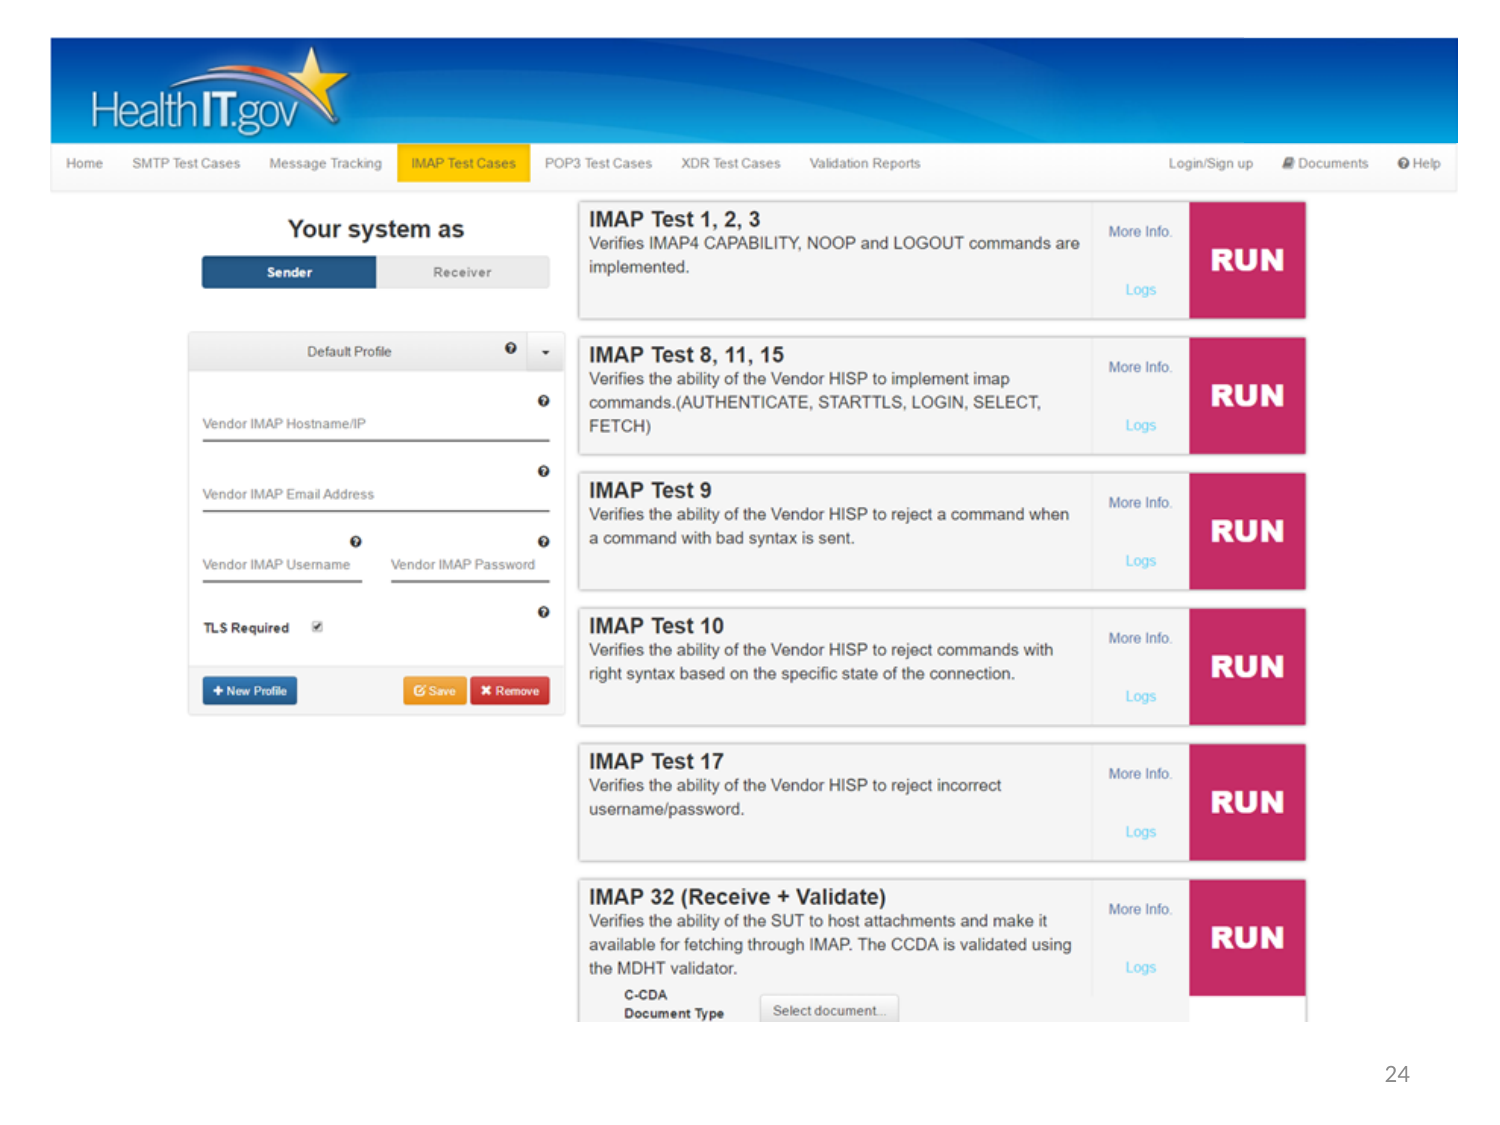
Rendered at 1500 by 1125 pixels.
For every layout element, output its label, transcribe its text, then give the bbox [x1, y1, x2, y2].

slide_number 24 [1074, 1042, 1425, 1103]
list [49, 37, 1458, 1023]
picture [1243, 37, 1458, 114]
